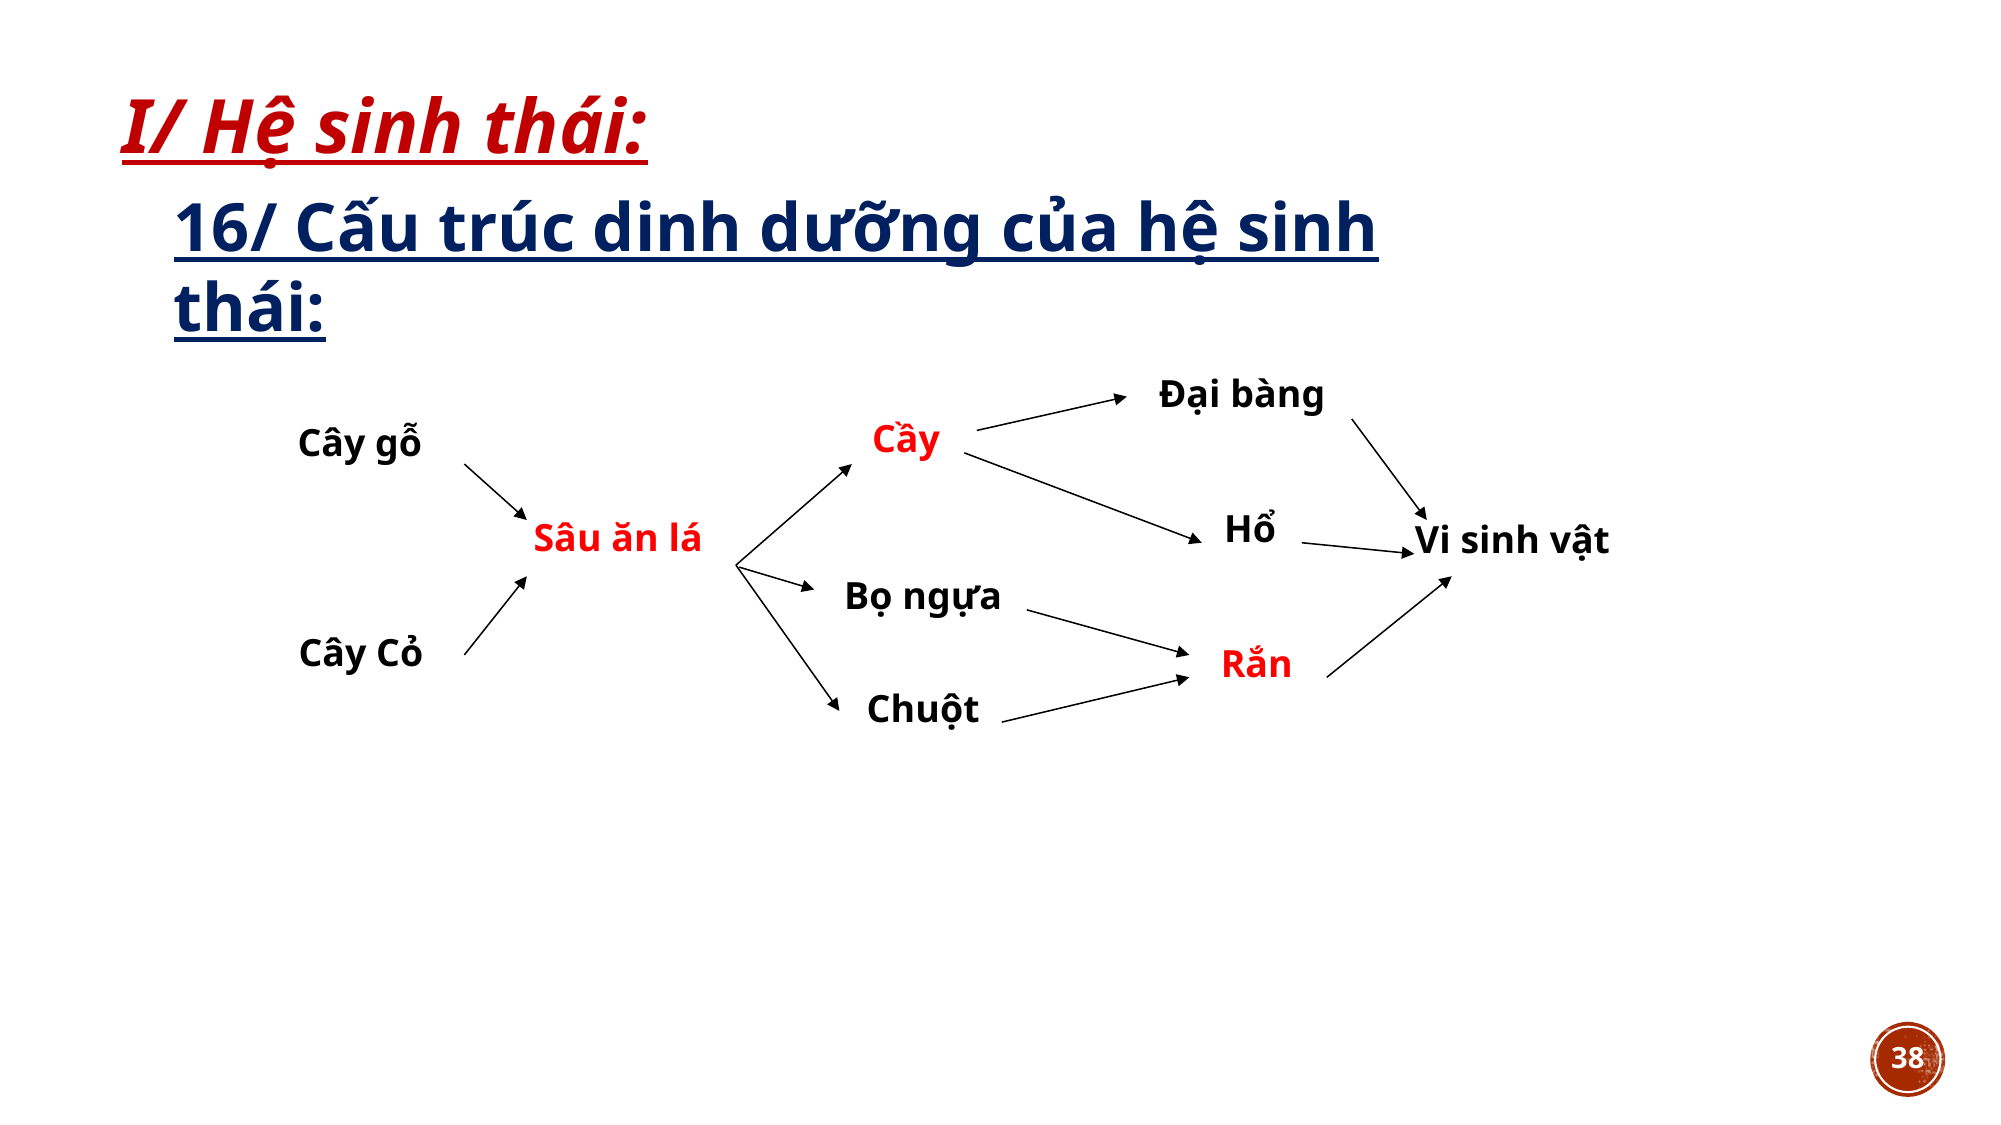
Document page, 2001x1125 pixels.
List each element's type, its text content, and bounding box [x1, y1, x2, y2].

text_box Bọ ngựa [799, 565, 1047, 625]
text_box Chuột [799, 677, 1047, 738]
text_box Cây gỗ [282, 411, 471, 472]
text_box [739, 567, 815, 592]
text_box Vi sinh vật [1389, 508, 1636, 569]
text_box I/ Hệ sinh thái: [107, 71, 775, 177]
text_box Cây Cỏ [283, 622, 536, 682]
text_box [735, 565, 840, 711]
slide_number 38 [1855, 1028, 1961, 1089]
text_box [1301, 542, 1415, 559]
text_box [464, 463, 527, 521]
text_box Sâu ăn lá [484, 506, 752, 567]
text_box [976, 393, 1127, 431]
text_box [735, 464, 852, 565]
text_box [464, 576, 527, 655]
text_box [1351, 418, 1427, 521]
text_box [1001, 674, 1190, 723]
text_box Rắn [1133, 632, 1381, 692]
text_box Hổ [1126, 497, 1374, 558]
text_box [964, 452, 1202, 545]
text_box [1026, 609, 1190, 658]
text_box 16/ Cấu trúc dinh dưỡng của hệ sinh thái: [158, 177, 1543, 353]
text_box Đại bàng [1118, 362, 1366, 423]
text_box [1326, 576, 1452, 678]
text_box Cầy [812, 407, 1000, 468]
